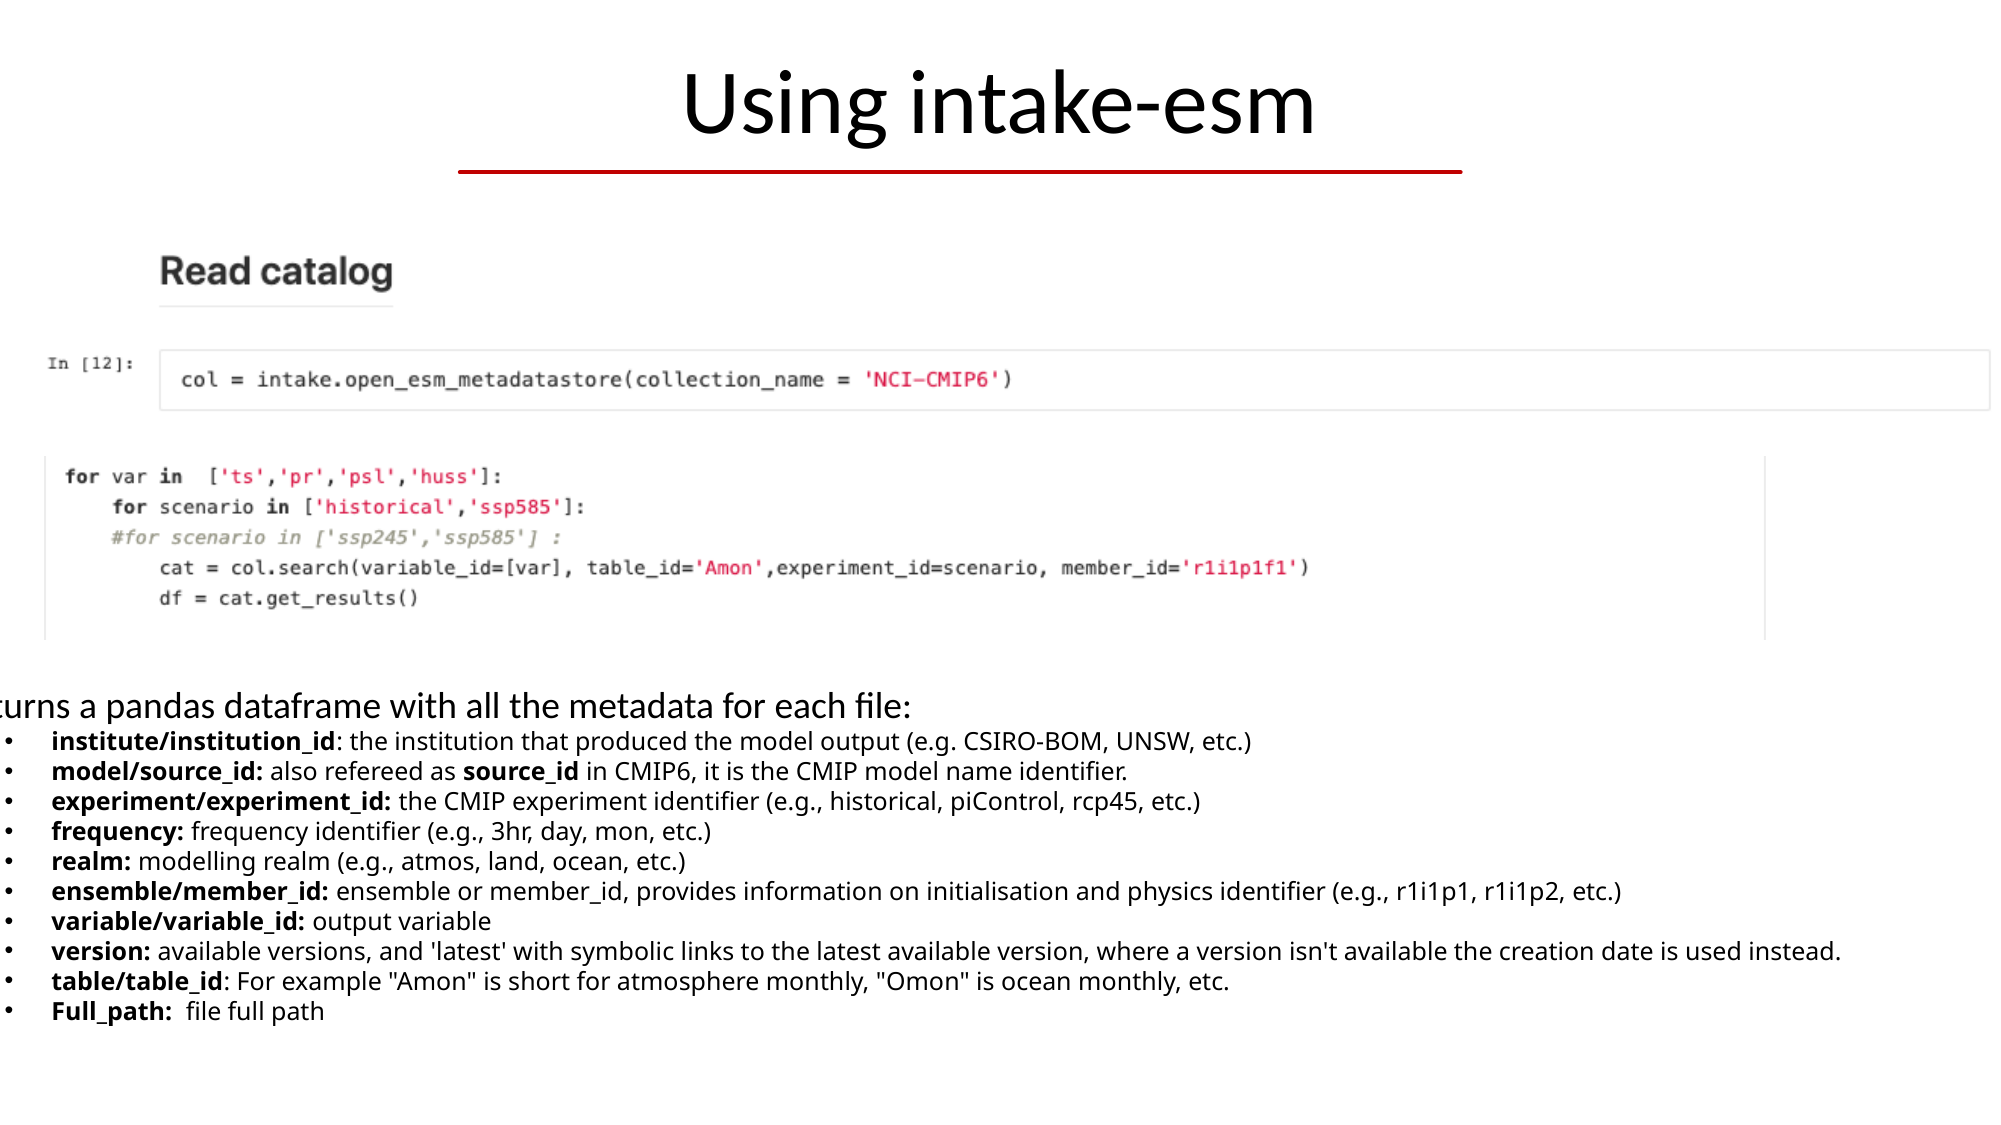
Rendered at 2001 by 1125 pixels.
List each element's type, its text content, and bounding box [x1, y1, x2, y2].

text_box It returns a pandas dataframe with all the metadata for each file: institute/institution_id: the institution that produced the model output (e.g. CSIRO-BOM, UNSW, etc.) model/source_id: also refereed as source_id in CMIP6, it is the CMIP model name identifier. experiment/experiment_id: the CMIP experiment identifier (e.g., historical, piControl, rcp45, etc.) frequency: frequency identifier (e.g., 3hr, day, mon, etc.) realm: modelling realm (e.g., atmos, land, ocean, etc.) ensemble/member_id: ensemble or member_id, provides information on initialisation and physics identifier (e.g., r1i1p1, r1i1p2, etc.) variable/variable_id: output variable version: available versions, and 'latest' with symbolic links to the latest available version, where a version isn't available the creation date is used instead. table/table_id: For example "Amon" is short for atmosphere monthly, "Omon" is ocean monthly, etc. Full_path: file full path [0, 673, 1860, 1033]
picture [11, 228, 2000, 442]
title Using intake-esm [137, 0, 1863, 213]
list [43, 456, 1769, 640]
